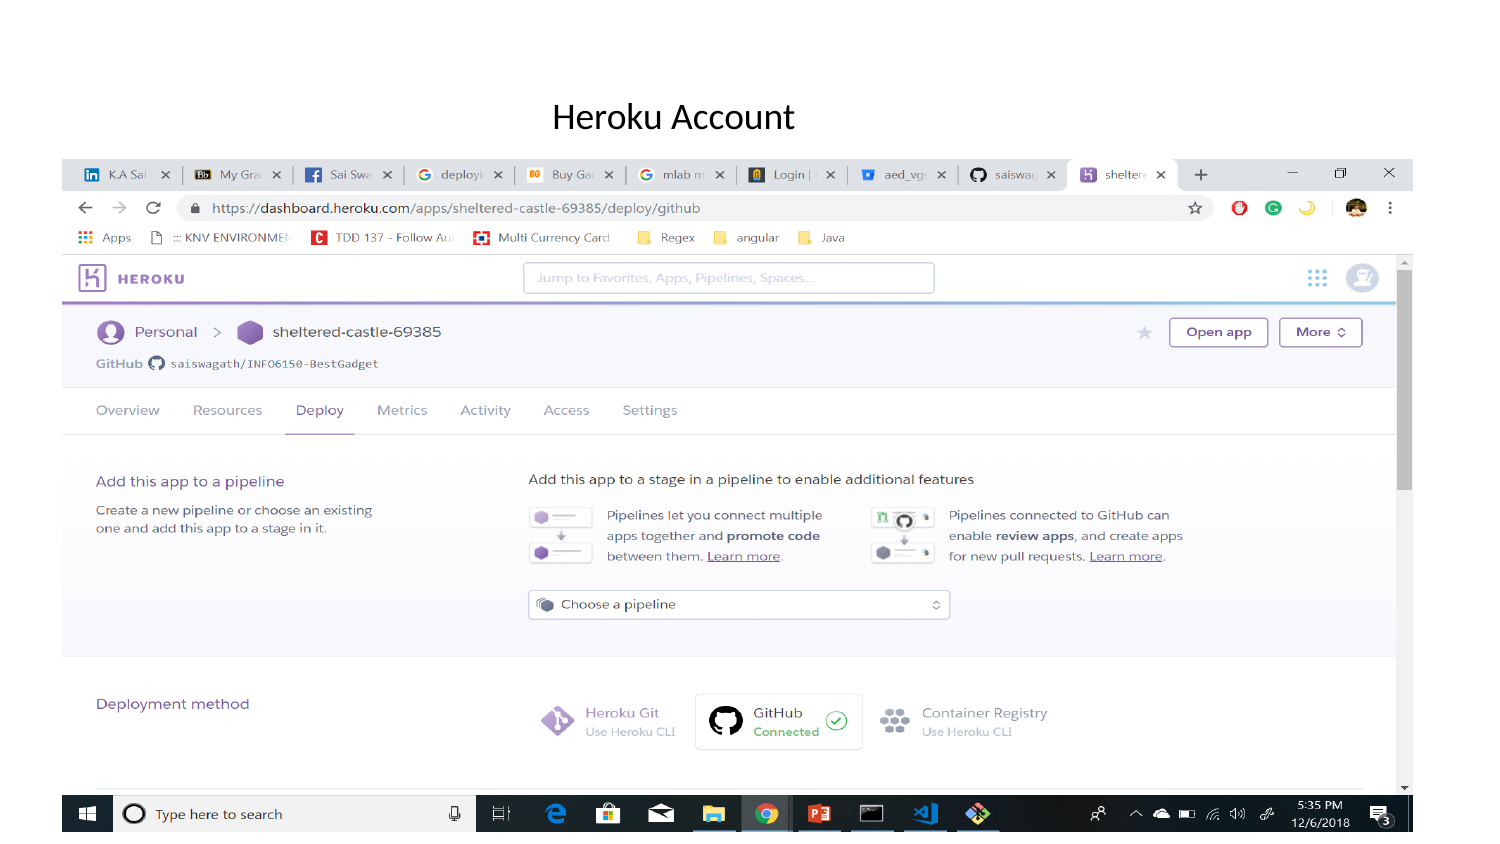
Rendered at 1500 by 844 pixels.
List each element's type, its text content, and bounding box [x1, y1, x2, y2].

picture [62, 159, 1413, 832]
text_box Heroku Account [537, 84, 825, 145]
